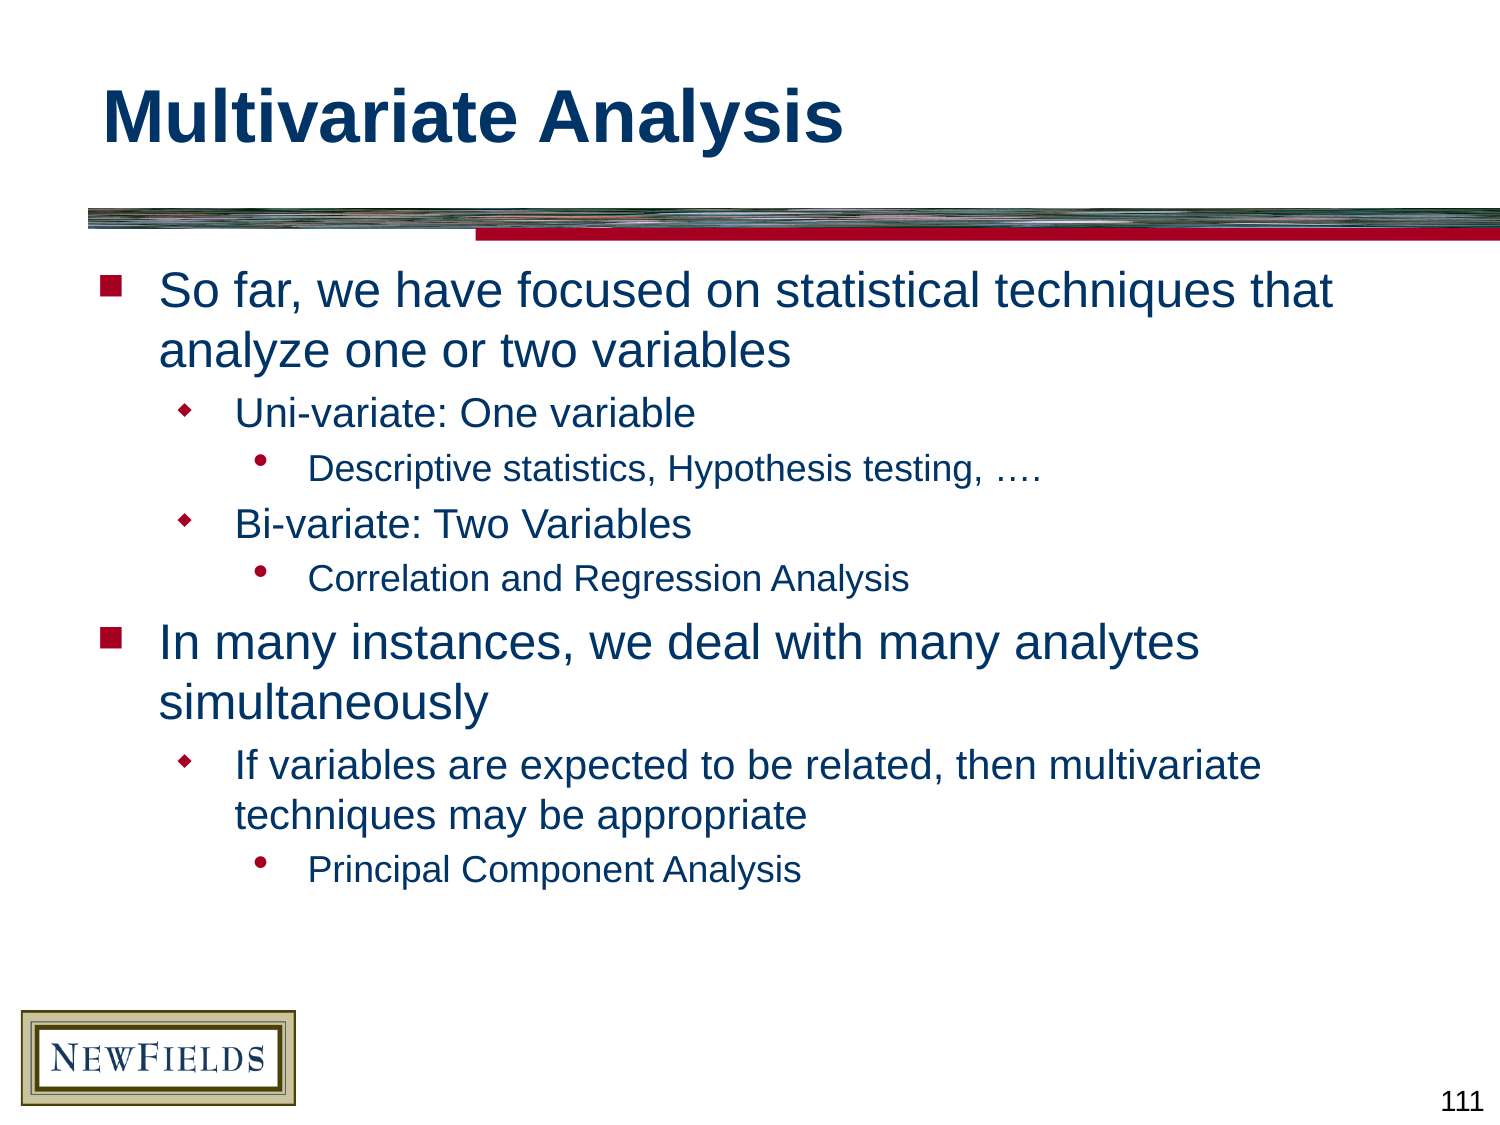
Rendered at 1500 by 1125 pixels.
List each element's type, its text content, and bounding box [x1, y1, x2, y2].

slide_number 111 [1187, 1049, 1500, 1125]
picture [20, 1010, 296, 1106]
list So far, we have focused on statistical techniques that analyze one or two variables Uni-variate: One variable Descriptive statistics, Hypothesis testing, …. Bi-variate: Two Variables Correlation and Regression Analysis In many instances, we deal with many analytes simultaneously If variables are expected to be related, then multivariate techniques may be appropriate Principal Component Analysis [87, 250, 1426, 1001]
picture [88, 208, 1500, 229]
title Multivariate Analysis [87, 24, 1426, 213]
